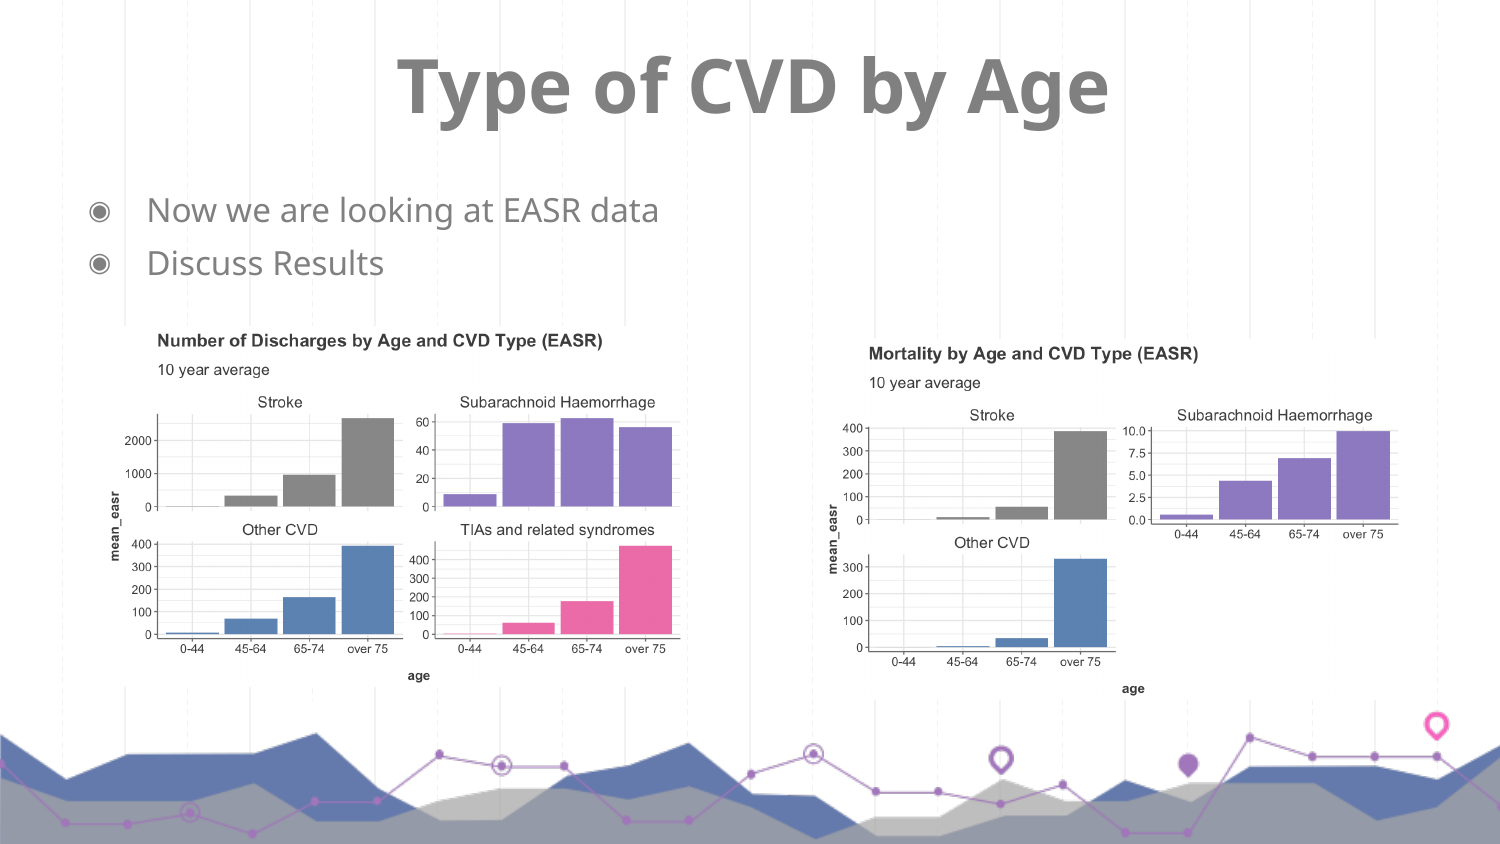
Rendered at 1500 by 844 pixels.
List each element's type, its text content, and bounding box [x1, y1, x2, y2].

picture [103, 326, 686, 687]
picture [821, 339, 1404, 700]
list Now we are looking at EASR data Discuss Results [56, 174, 1259, 730]
title Type of CVD by Age [104, 26, 1404, 144]
